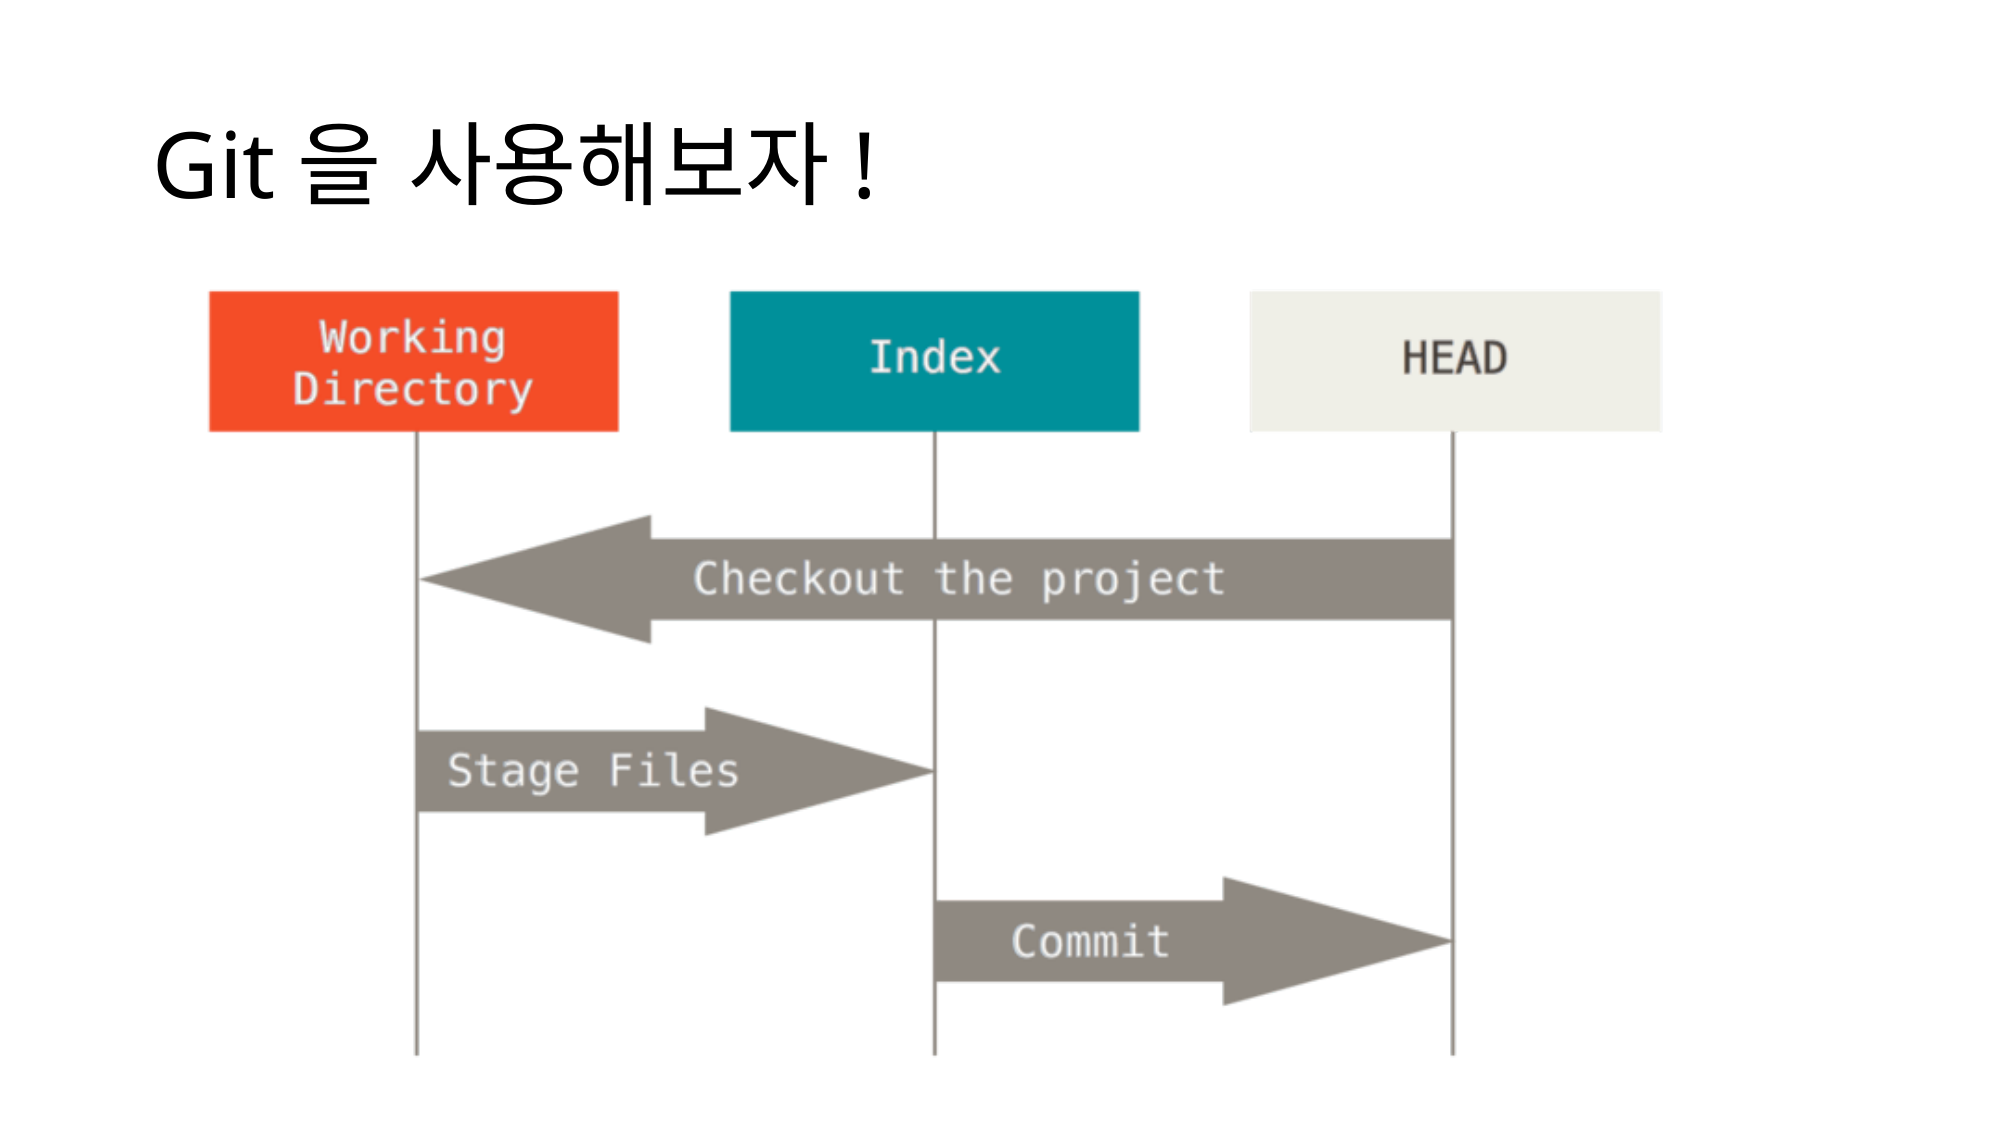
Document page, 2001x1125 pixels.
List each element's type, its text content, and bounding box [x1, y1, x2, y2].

picture [197, 277, 1681, 1093]
title Git을 사용해보자! [137, 59, 1863, 278]
